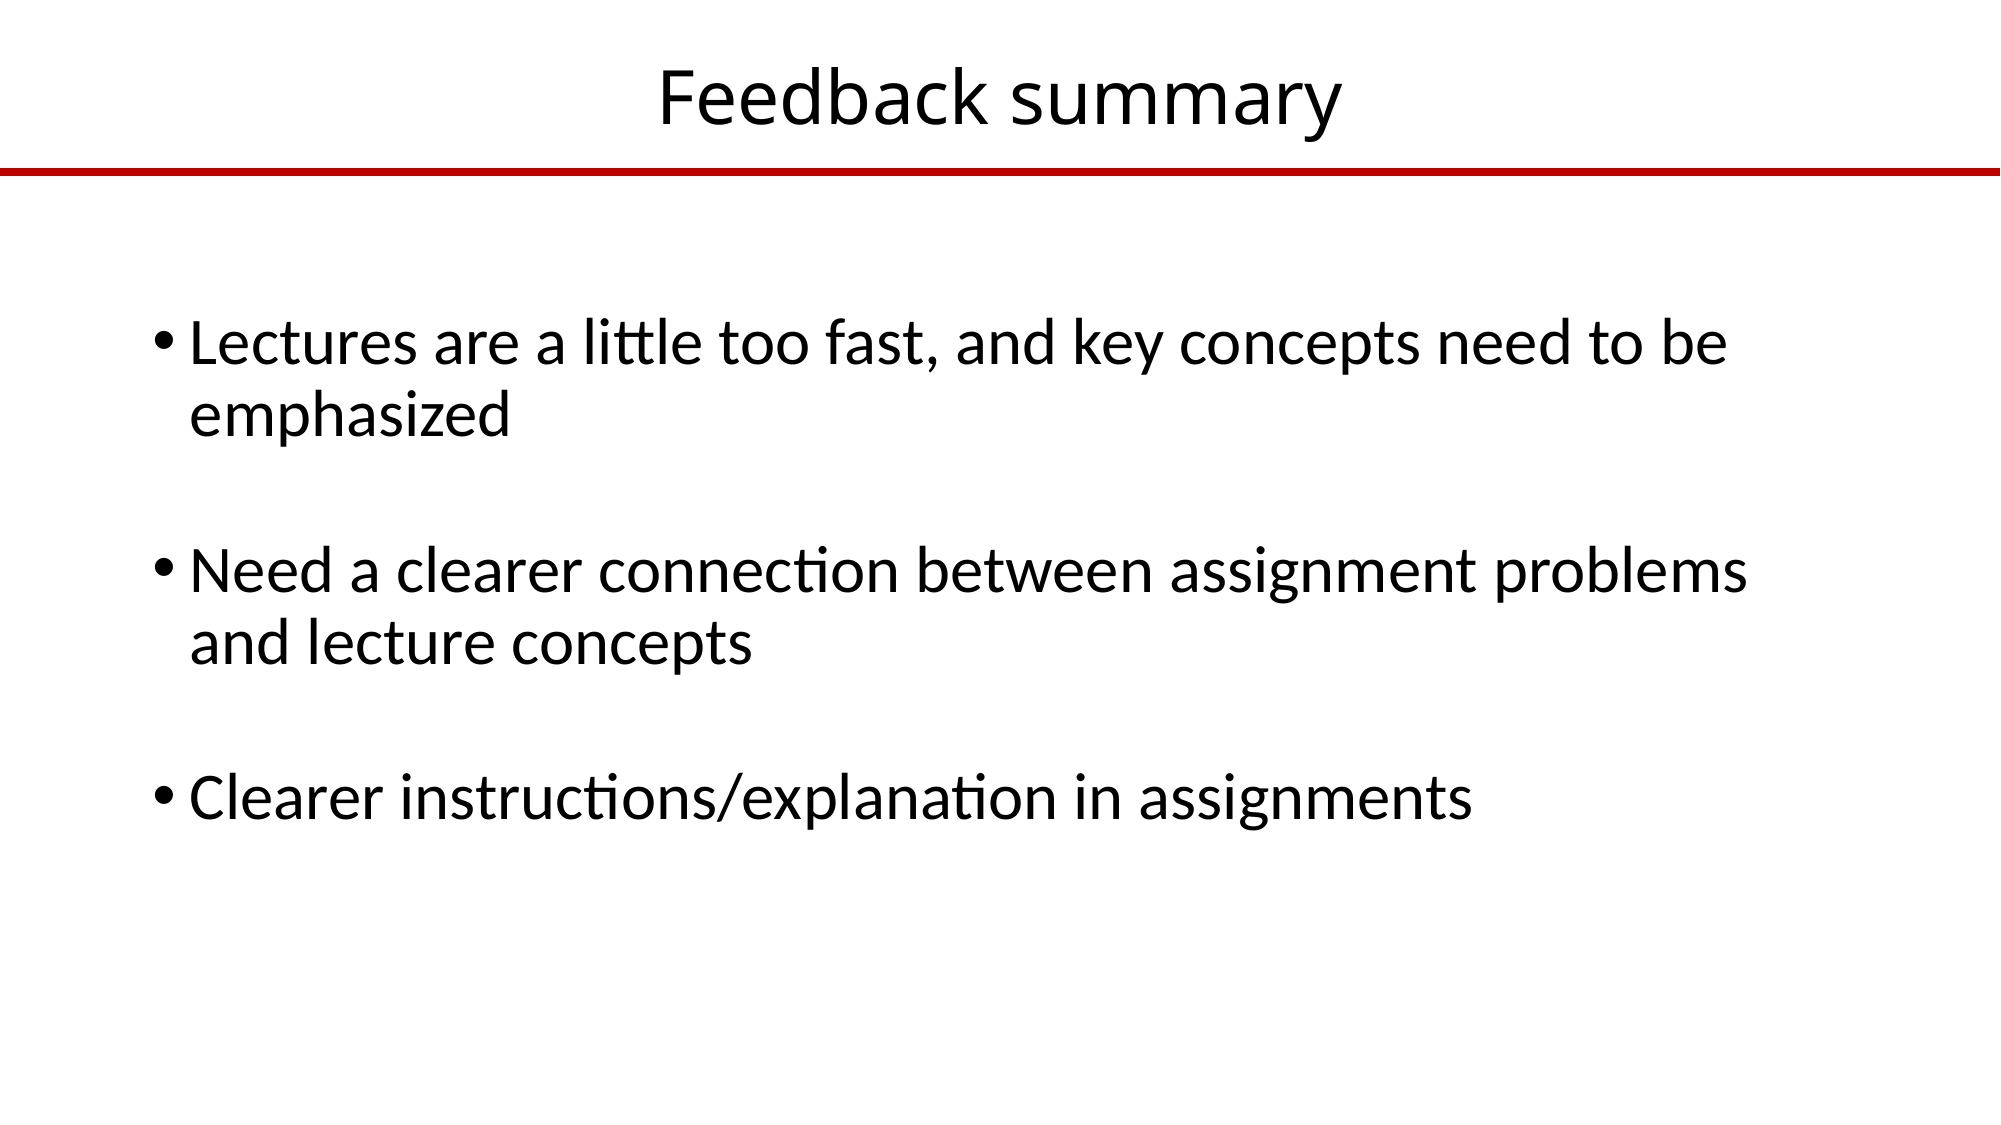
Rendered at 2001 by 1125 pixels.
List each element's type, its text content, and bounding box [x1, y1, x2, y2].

title Feedback summary [137, 50, 1863, 150]
list Lectures are a little too fast, and key concepts need to be emphasized Need a clearer connection between assignment problems and lecture concepts Clearer instructions/explanation in assignments [137, 299, 1863, 1014]
